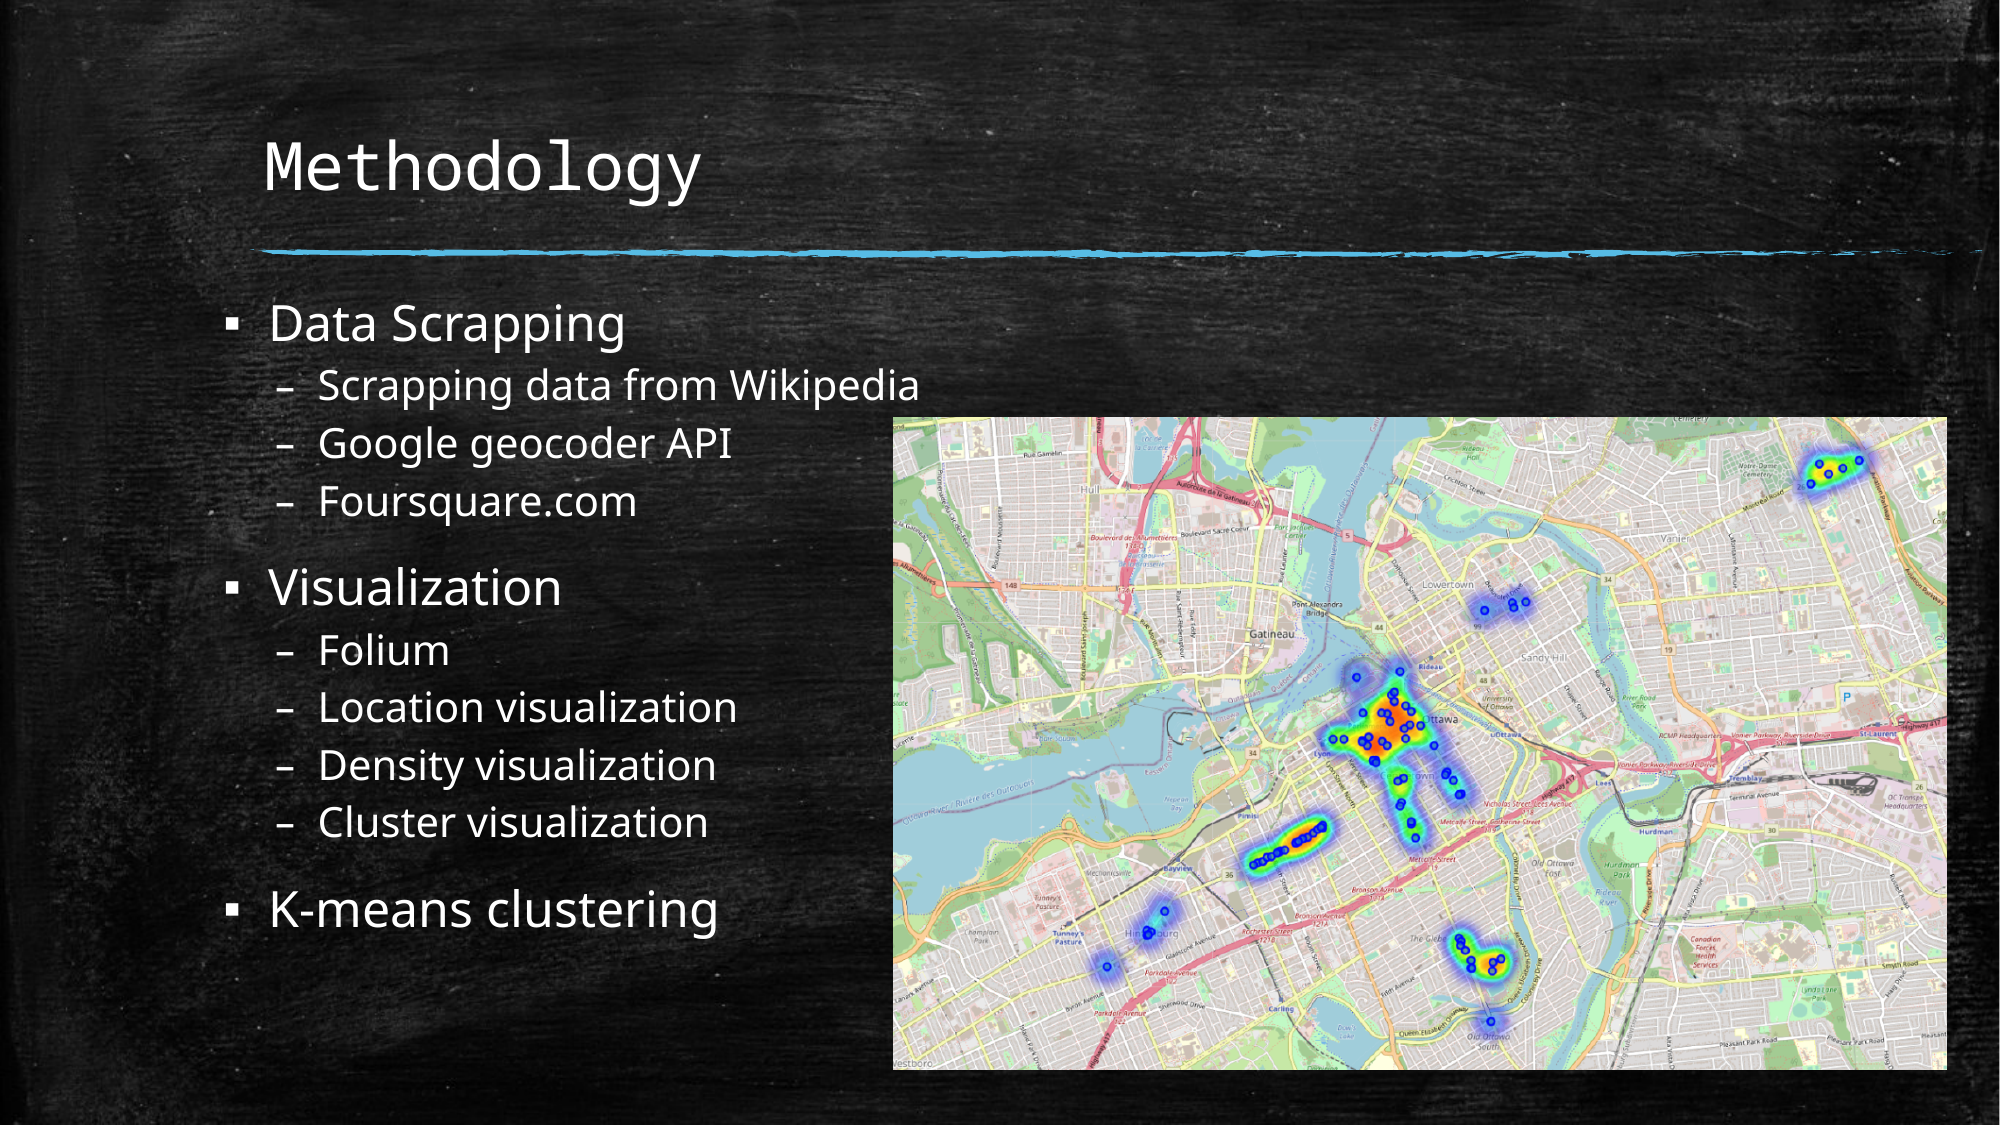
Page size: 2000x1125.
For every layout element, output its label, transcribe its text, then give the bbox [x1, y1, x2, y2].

title Methodology [249, 45, 1788, 213]
picture [893, 417, 1947, 1070]
list Data Scrapping Scrapping data from Wikipedia Google geocoder API Foursquare.com Visualization Folium Location visualization Density visualization Cluster visualization K-means clustering [208, 290, 1201, 991]
